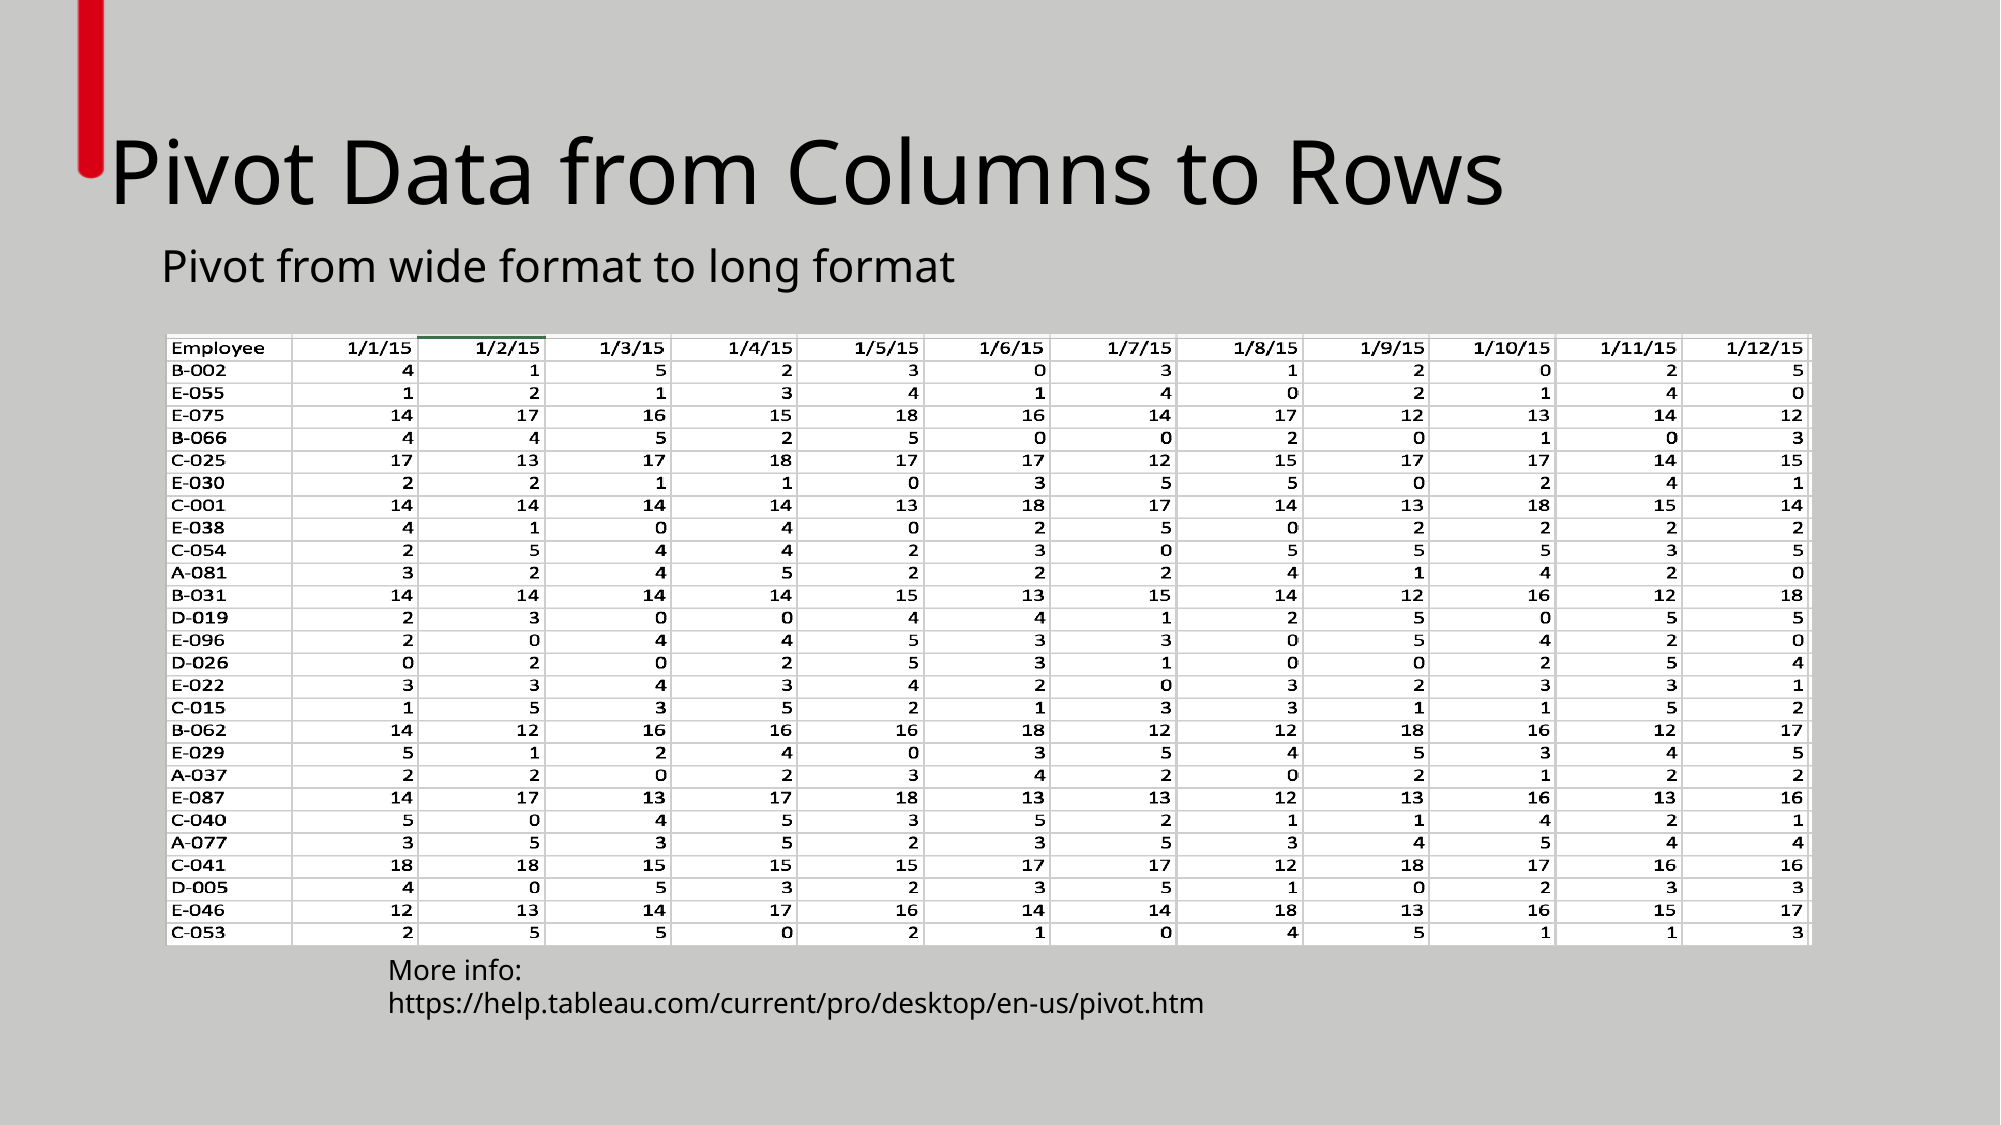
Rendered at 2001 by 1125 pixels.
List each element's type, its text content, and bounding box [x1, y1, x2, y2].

picture [165, 334, 1812, 946]
text_box Pivot from wide format to long format [47, 230, 1848, 299]
picture [76, 0, 108, 200]
text_box More info: https://help.tableau.com/current/pro/desktop/en-us/pivot.htm [373, 945, 1937, 1027]
text_box Pivot Data from Columns to Rows [88, 105, 1889, 244]
